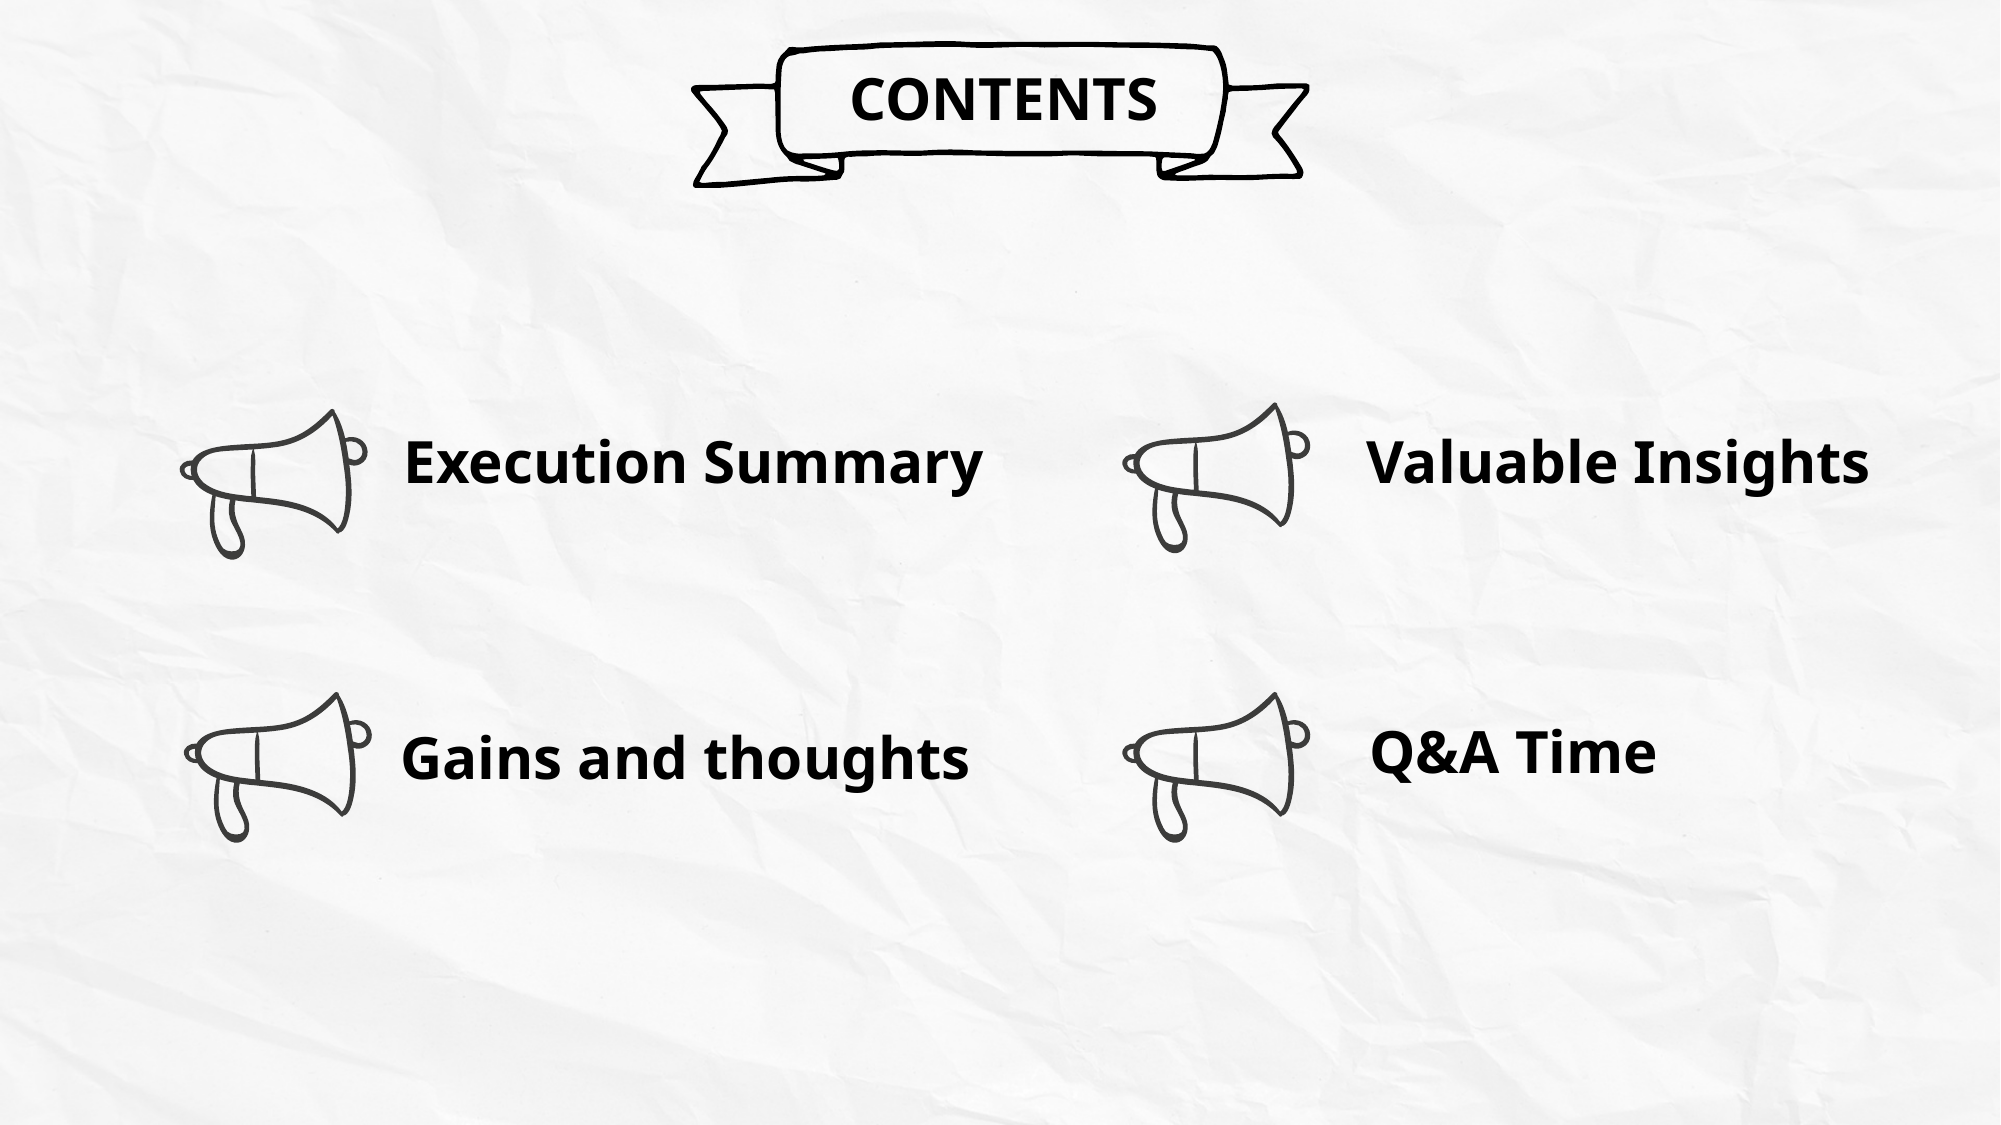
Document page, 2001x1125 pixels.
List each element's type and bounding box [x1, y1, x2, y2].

text_box [1121, 402, 1885, 843]
text_box [690, 41, 1310, 189]
text_box [179, 408, 1005, 843]
